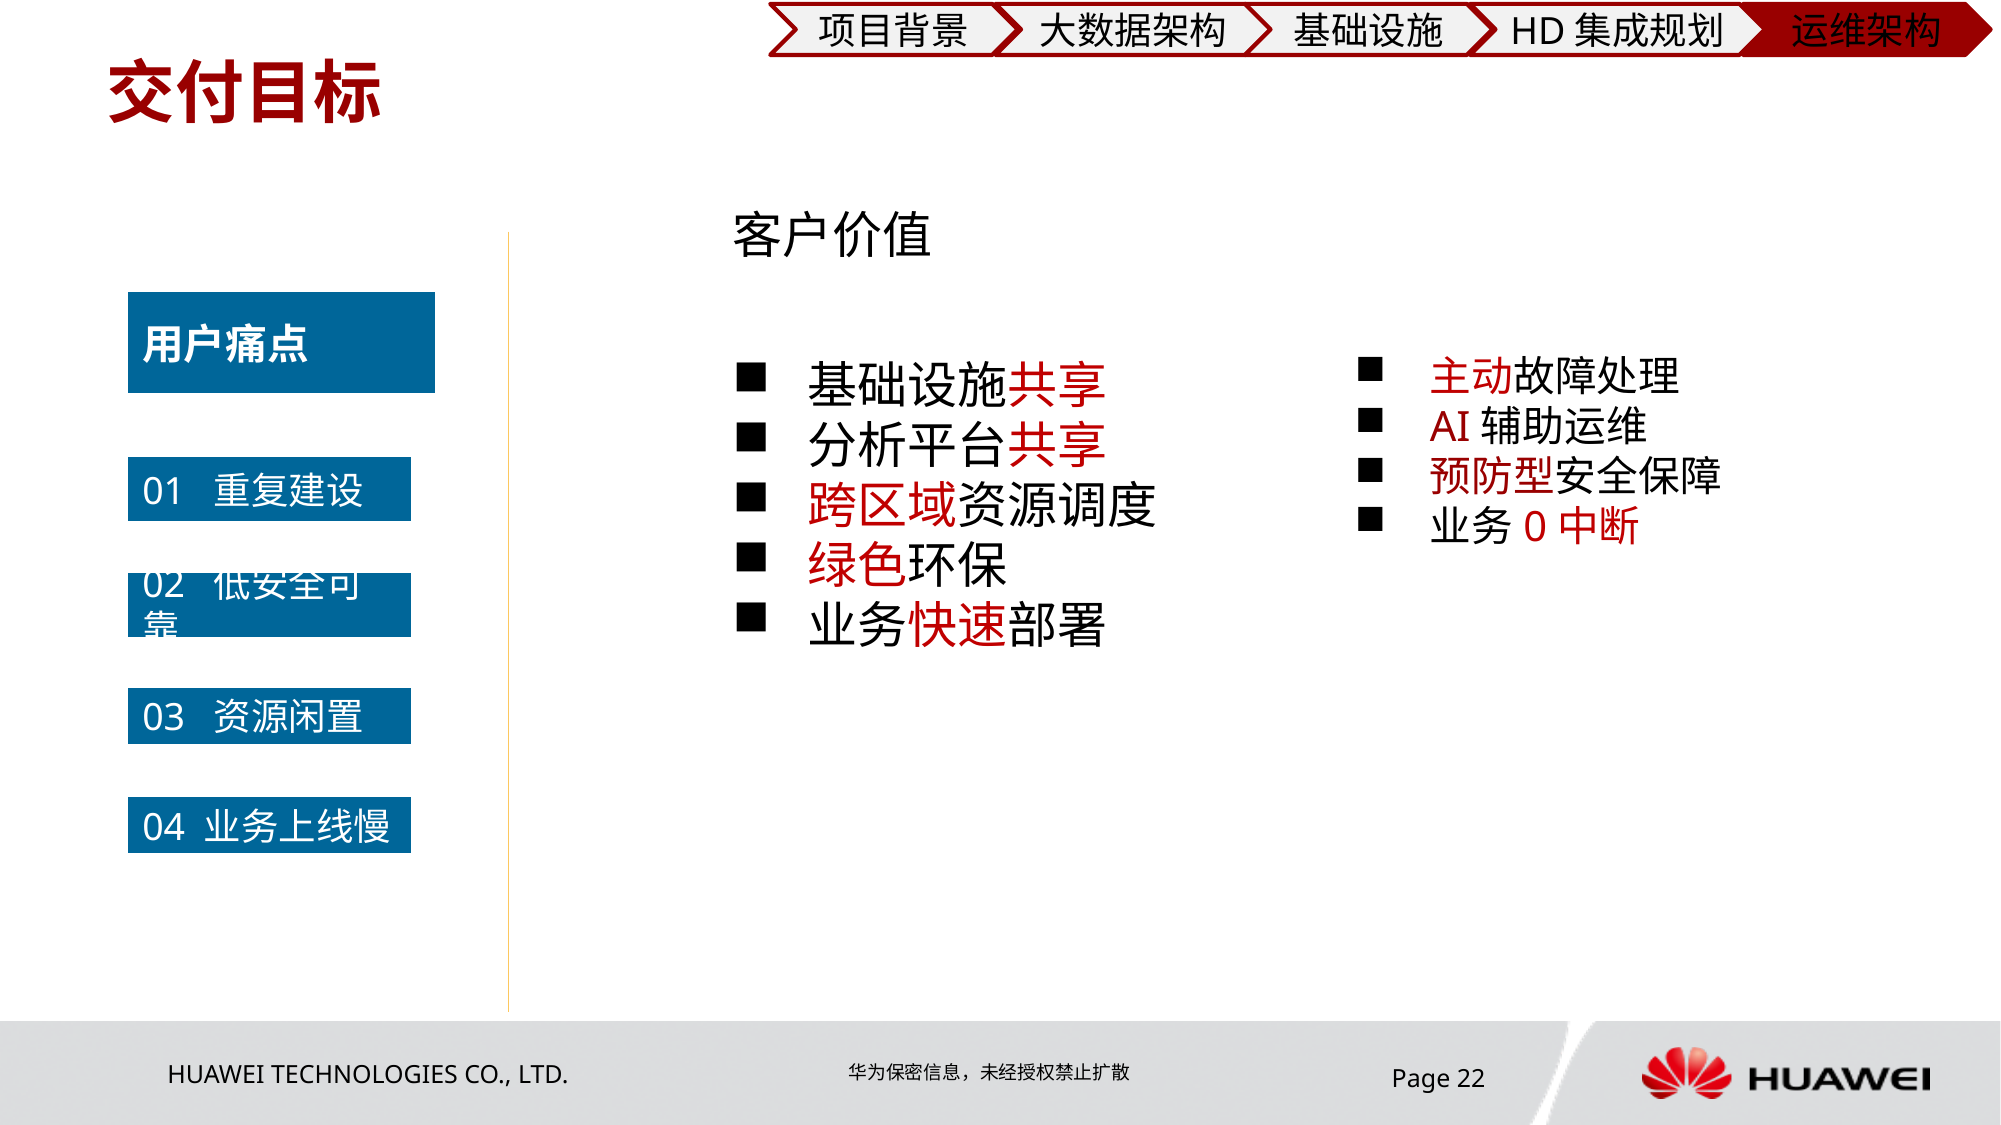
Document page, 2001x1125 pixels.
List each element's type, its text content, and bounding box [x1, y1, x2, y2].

text_box HD集成规划 [1468, 1, 1765, 58]
text_box 交付目标 [92, 41, 509, 156]
text_box 用户痛点 [127, 291, 436, 394]
text_box 04 业务上线慢 [127, 796, 412, 854]
text_box 02 低安全可靠 [127, 572, 412, 638]
text_box 客户价值 基础设施共享 分析平台共享 跨区域资源调度 绿色环保 业务快速部署 [717, 196, 1816, 894]
text_box 运维架构 [1741, 1, 1993, 58]
picture [0, 1021, 2001, 1125]
text_box 03 资源闲置 [127, 687, 412, 745]
text_box 基础设施 [1243, 1, 1491, 58]
text_box 主动故障处理 AI辅助运维 预防型安全保障 业务0中断 [1340, 297, 2001, 558]
text_box 项目背景 [768, 1, 1017, 58]
text_box 01 重复建设 [127, 456, 412, 522]
text_box 大数据架构 [993, 1, 1266, 58]
